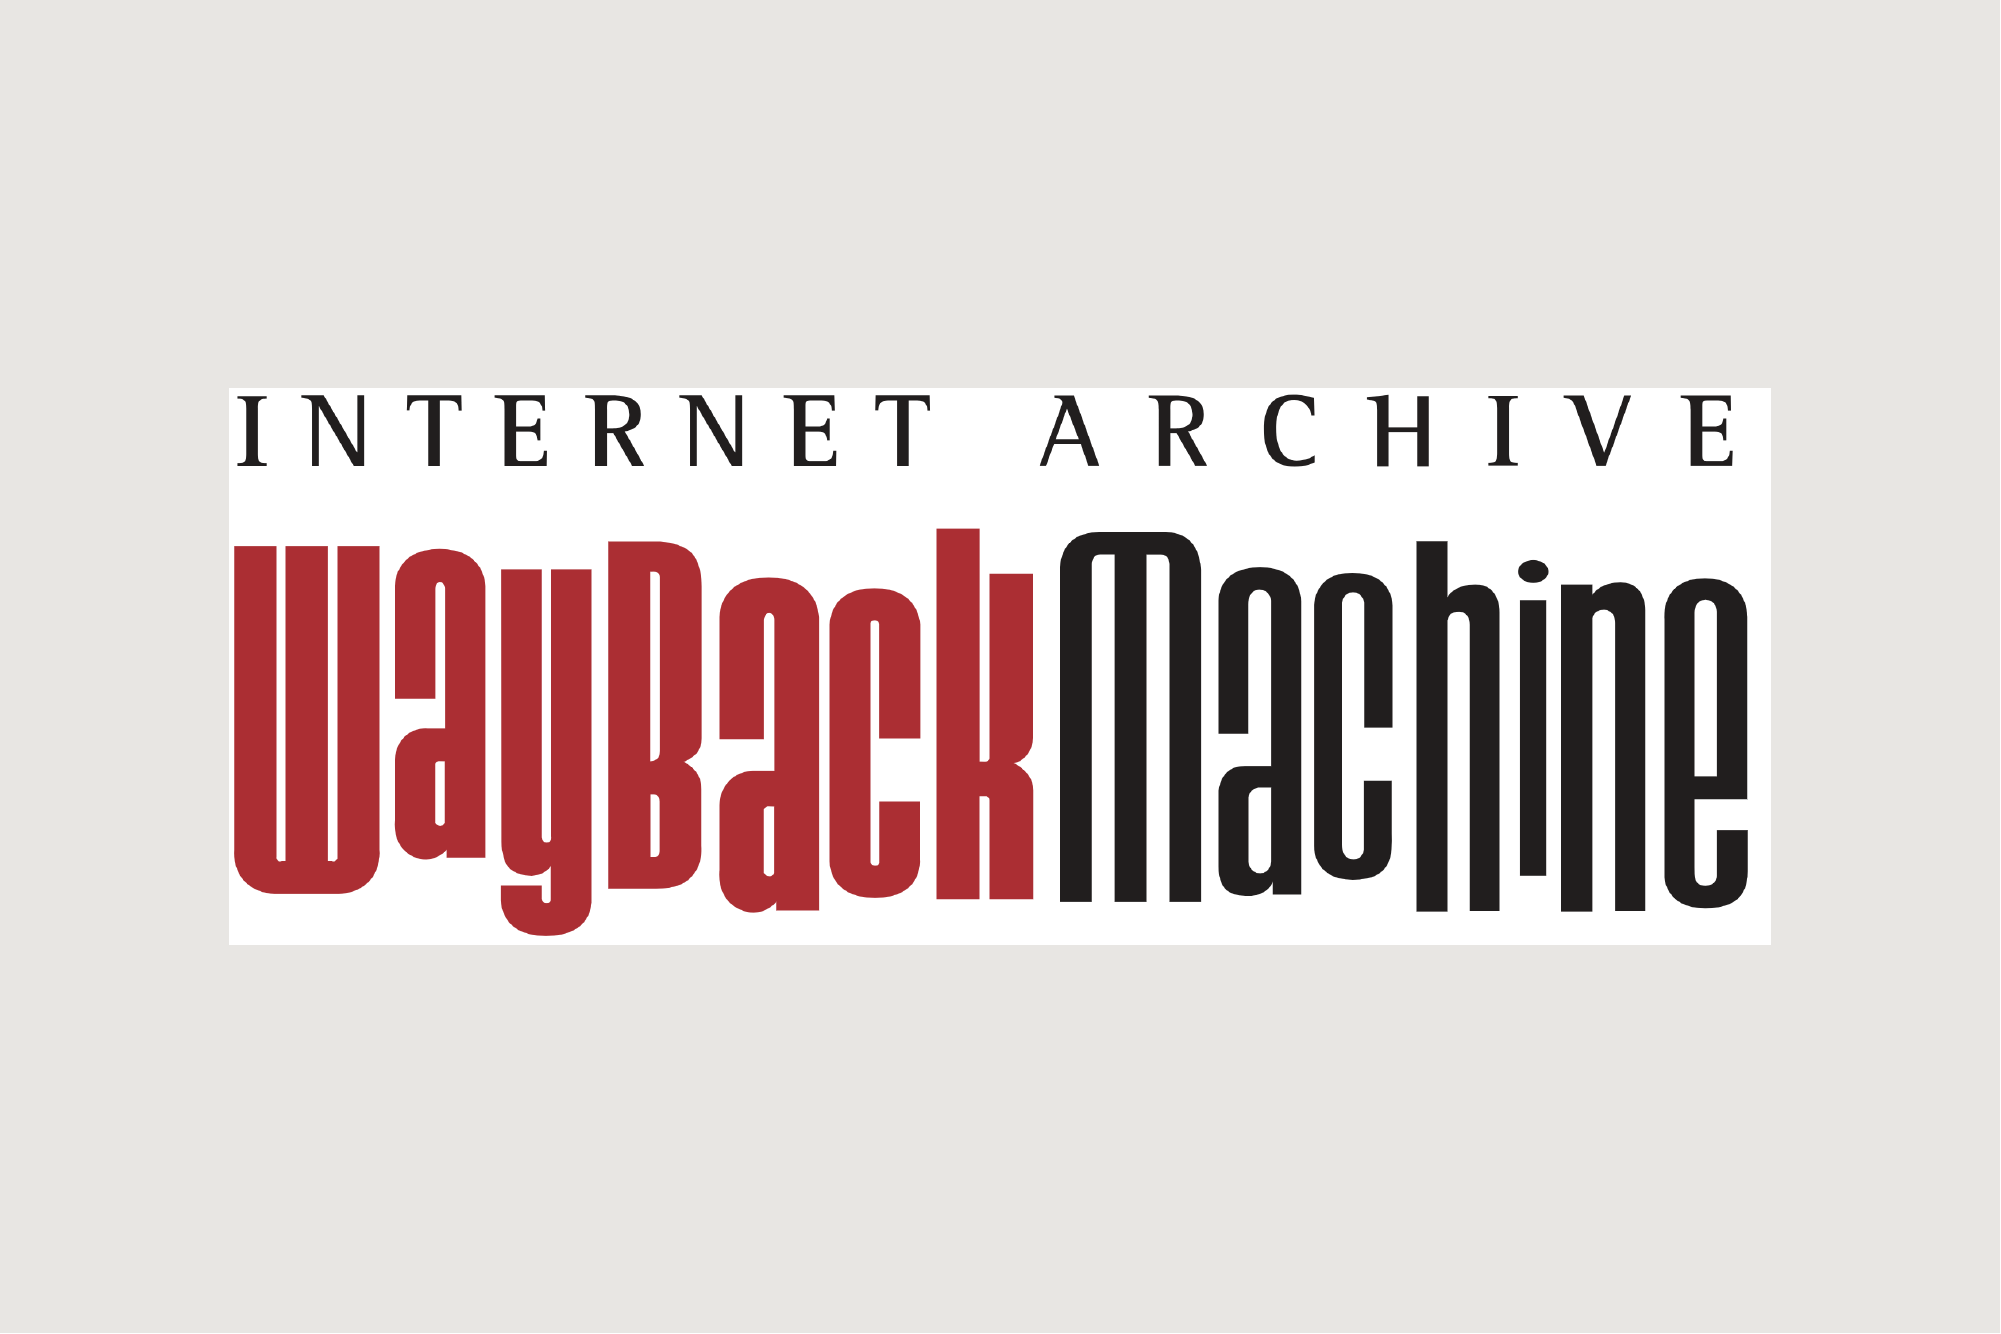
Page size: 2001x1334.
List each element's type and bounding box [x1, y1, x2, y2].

picture [228, 388, 1771, 945]
